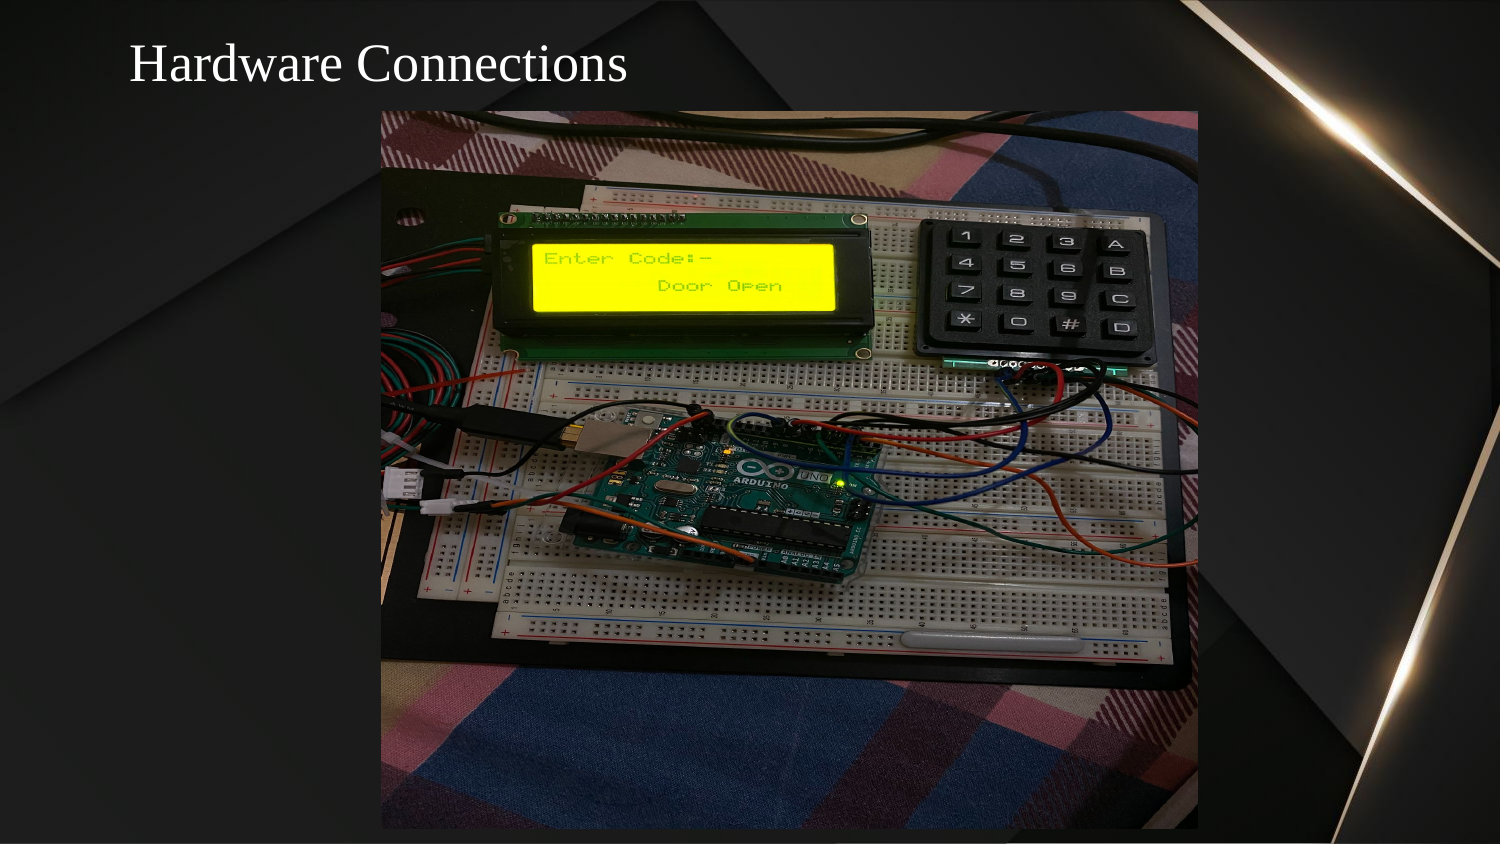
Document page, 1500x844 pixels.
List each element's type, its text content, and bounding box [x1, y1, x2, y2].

picture [0, 0, 1500, 844]
title Hardware Connections [114, 11, 1386, 101]
